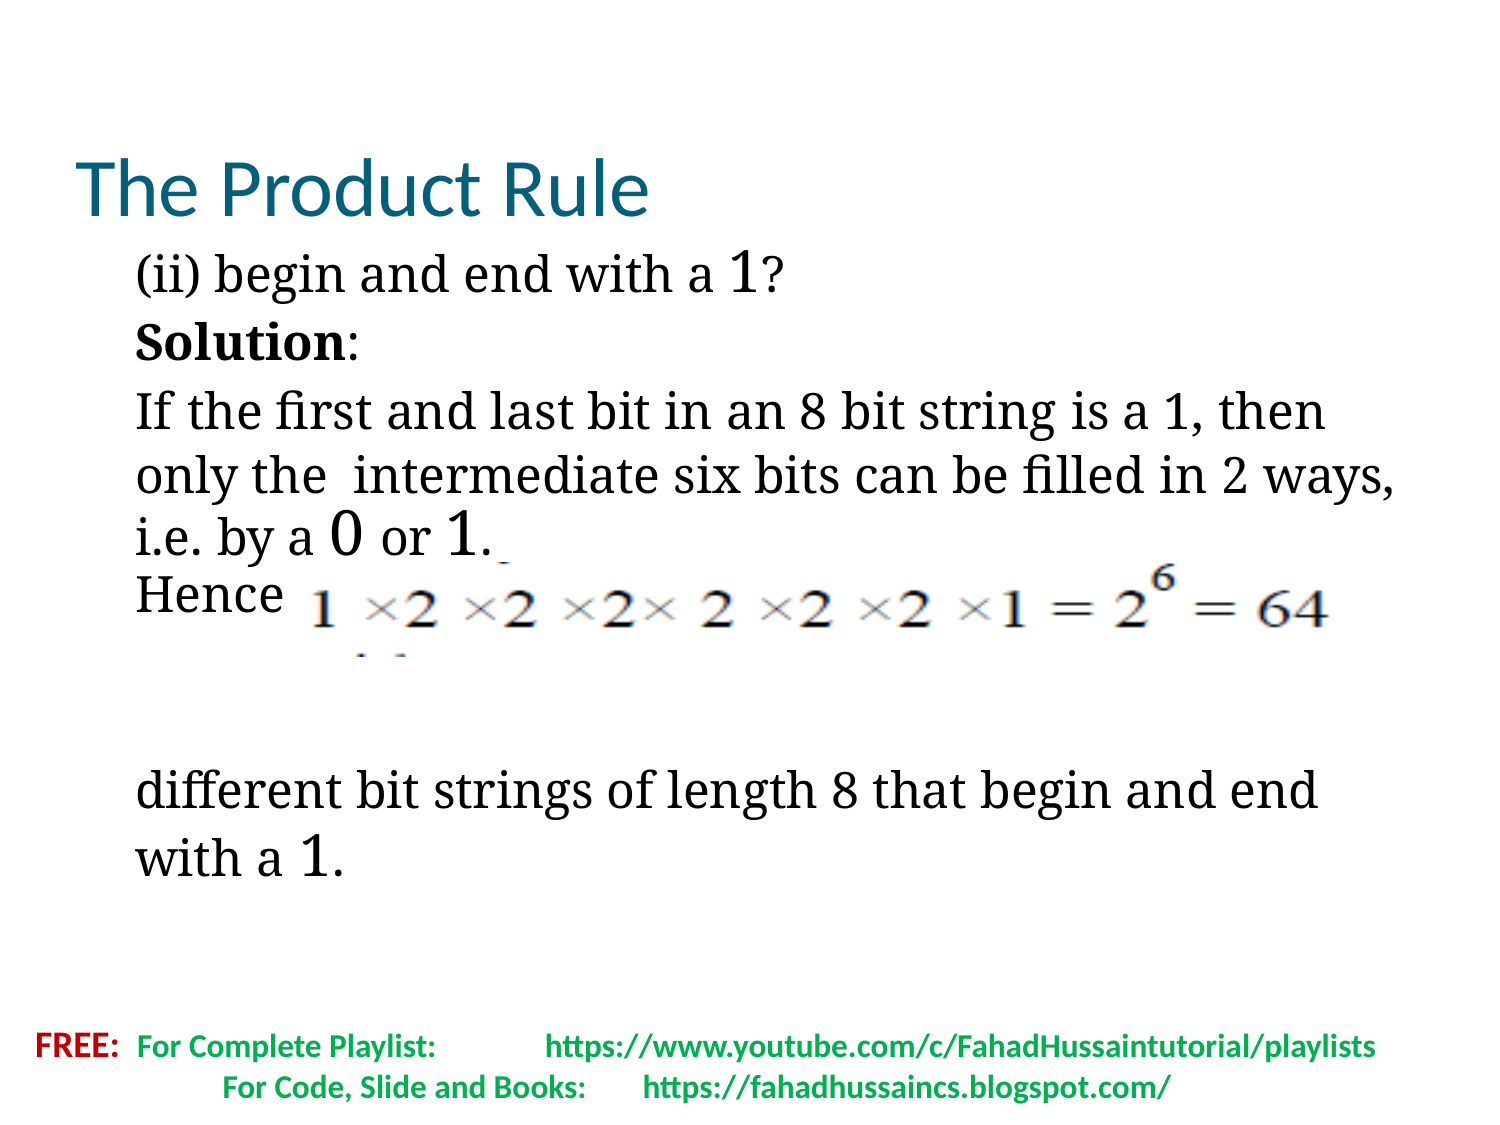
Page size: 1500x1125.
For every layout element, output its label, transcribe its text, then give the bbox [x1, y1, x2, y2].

text_box (ii) begin and end with a 1? Solution: If the first and last bit in an 8 bit string is a 1, then only the intermediate six bits can be filled in 2 ways, i.e. by a 0 or 1. Hence there are different bit strings of length 8 that begin and end with a 1. [132, 224, 1414, 889]
text_box FREE: For Complete Playlist: https://www.youtube.com/c/FahadHussaintutorial/playlists For Code, Slide and Books: https://fahadhussaincs.blogspot.com/ [20, 1012, 1480, 1113]
title The Product Rule [72, 87, 655, 278]
picture [287, 562, 1355, 657]
